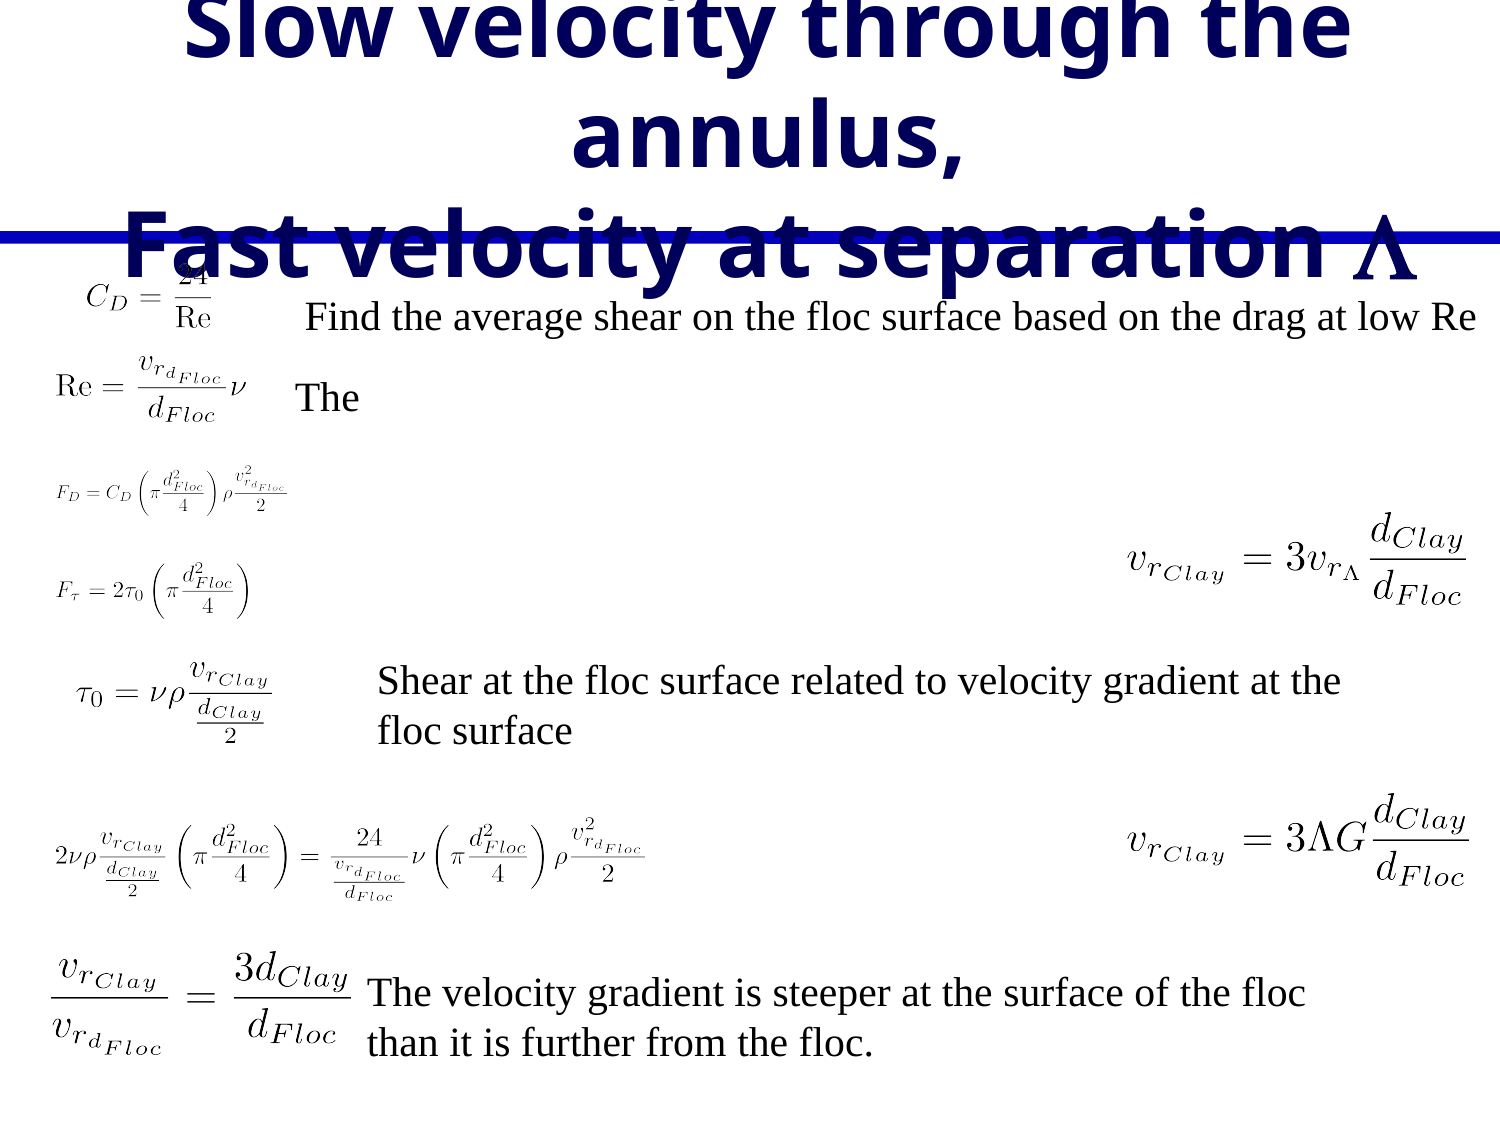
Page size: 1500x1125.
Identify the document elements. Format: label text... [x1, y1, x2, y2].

picture [1127, 512, 1467, 605]
text_box The [280, 362, 386, 428]
text_box Find the average shear on the floc surface based on the drag at low Re [289, 281, 1493, 347]
picture [56, 355, 246, 423]
picture [56, 816, 645, 901]
picture [51, 951, 351, 1056]
picture [76, 662, 272, 743]
picture [56, 562, 248, 620]
picture [56, 465, 288, 517]
text_box The velocity gradient is steeper at the surface of the floc than it is further from the floc. [352, 957, 1403, 1072]
picture [1127, 793, 1469, 886]
text_box Shear at the floc surface related to velocity gradient at the floc surface [362, 645, 1413, 760]
picture [86, 263, 212, 328]
title Slow velocity through the annulus, Fast velocity at separation L [75, 37, 1463, 225]
